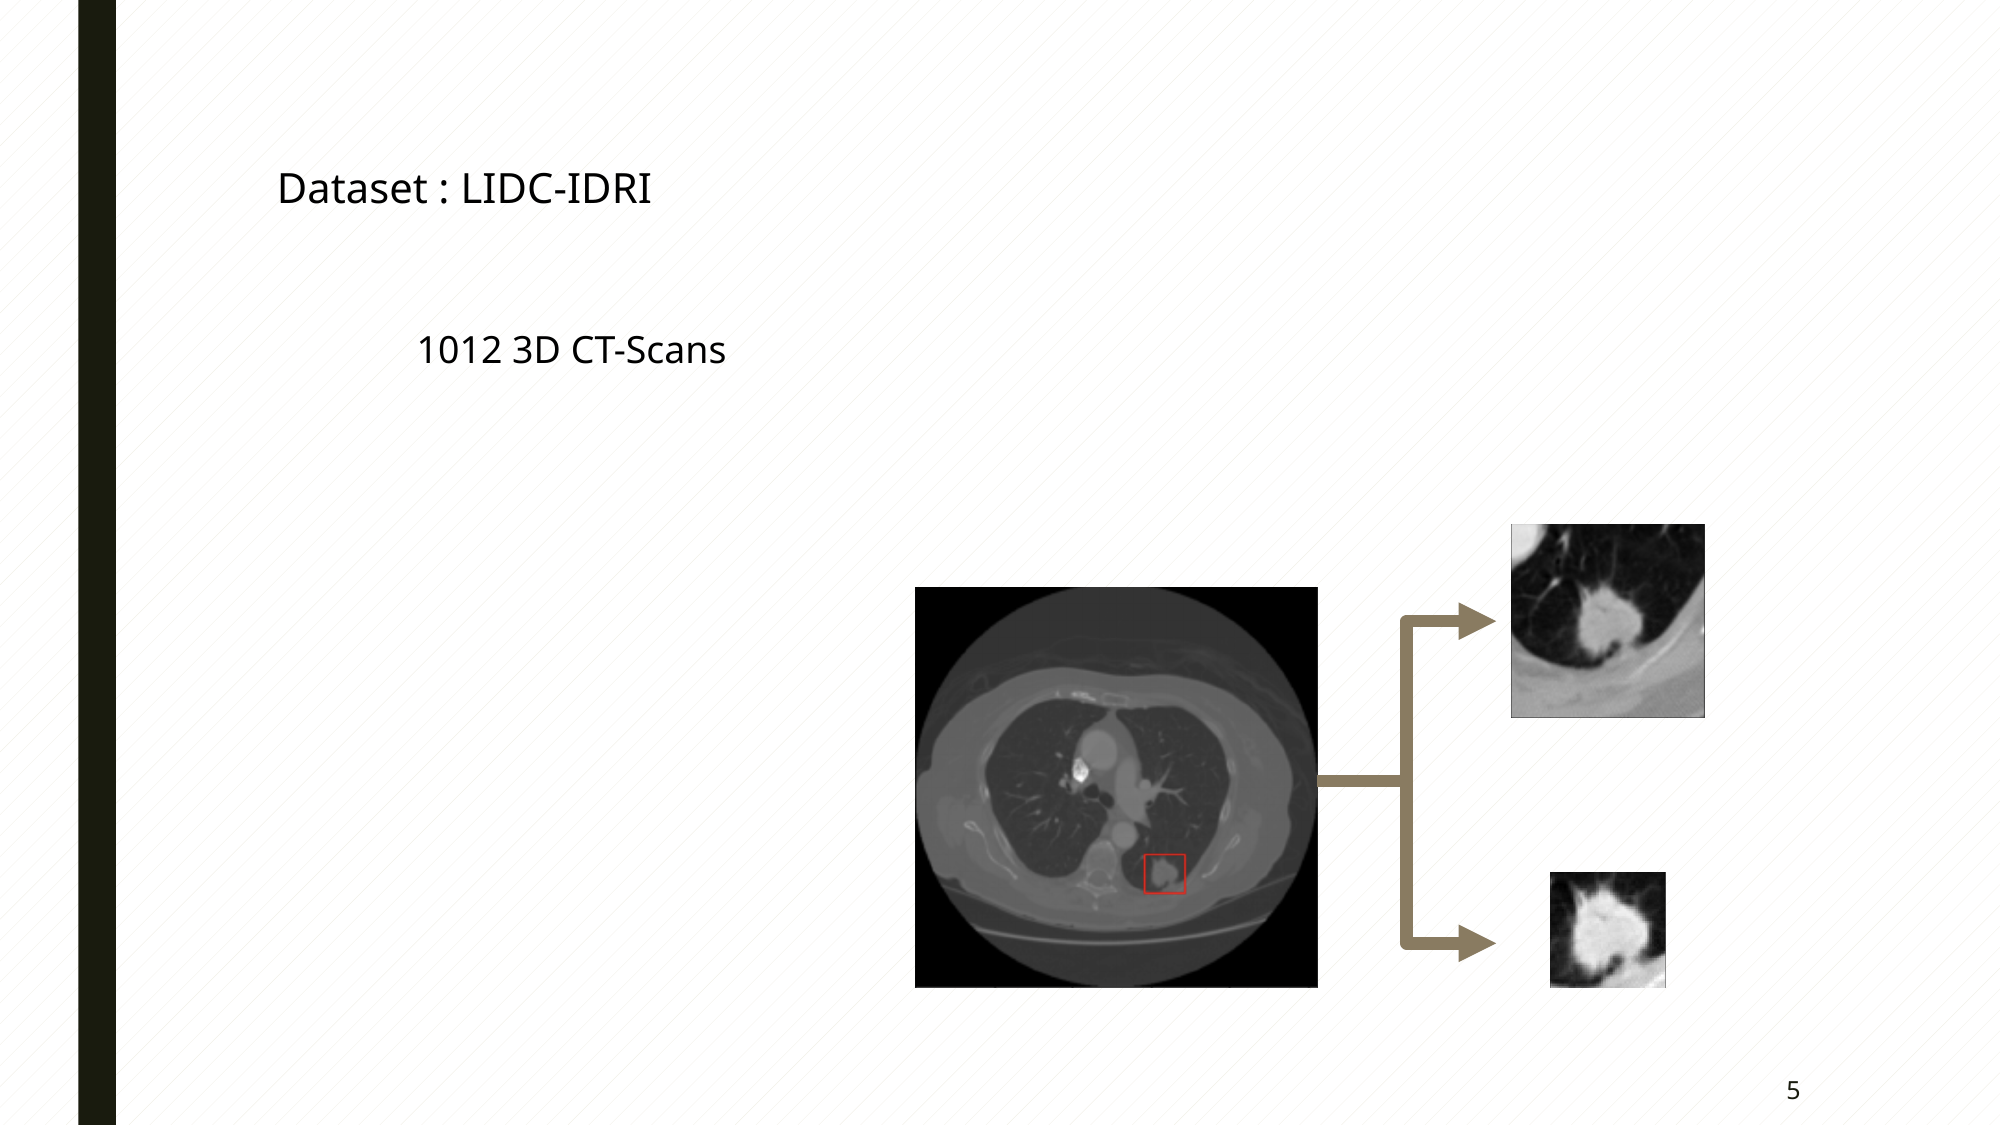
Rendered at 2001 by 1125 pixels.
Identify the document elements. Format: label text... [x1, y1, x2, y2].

picture [915, 587, 1318, 988]
picture [1550, 872, 1666, 988]
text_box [1317, 621, 1497, 780]
text_box Dataset : LIDC-IDRI [262, 154, 1023, 219]
slide_number 5 [1553, 1058, 1816, 1125]
picture [1511, 524, 1705, 718]
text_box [1317, 780, 1497, 944]
text_box 1012 3D CT-Scans [401, 318, 884, 379]
